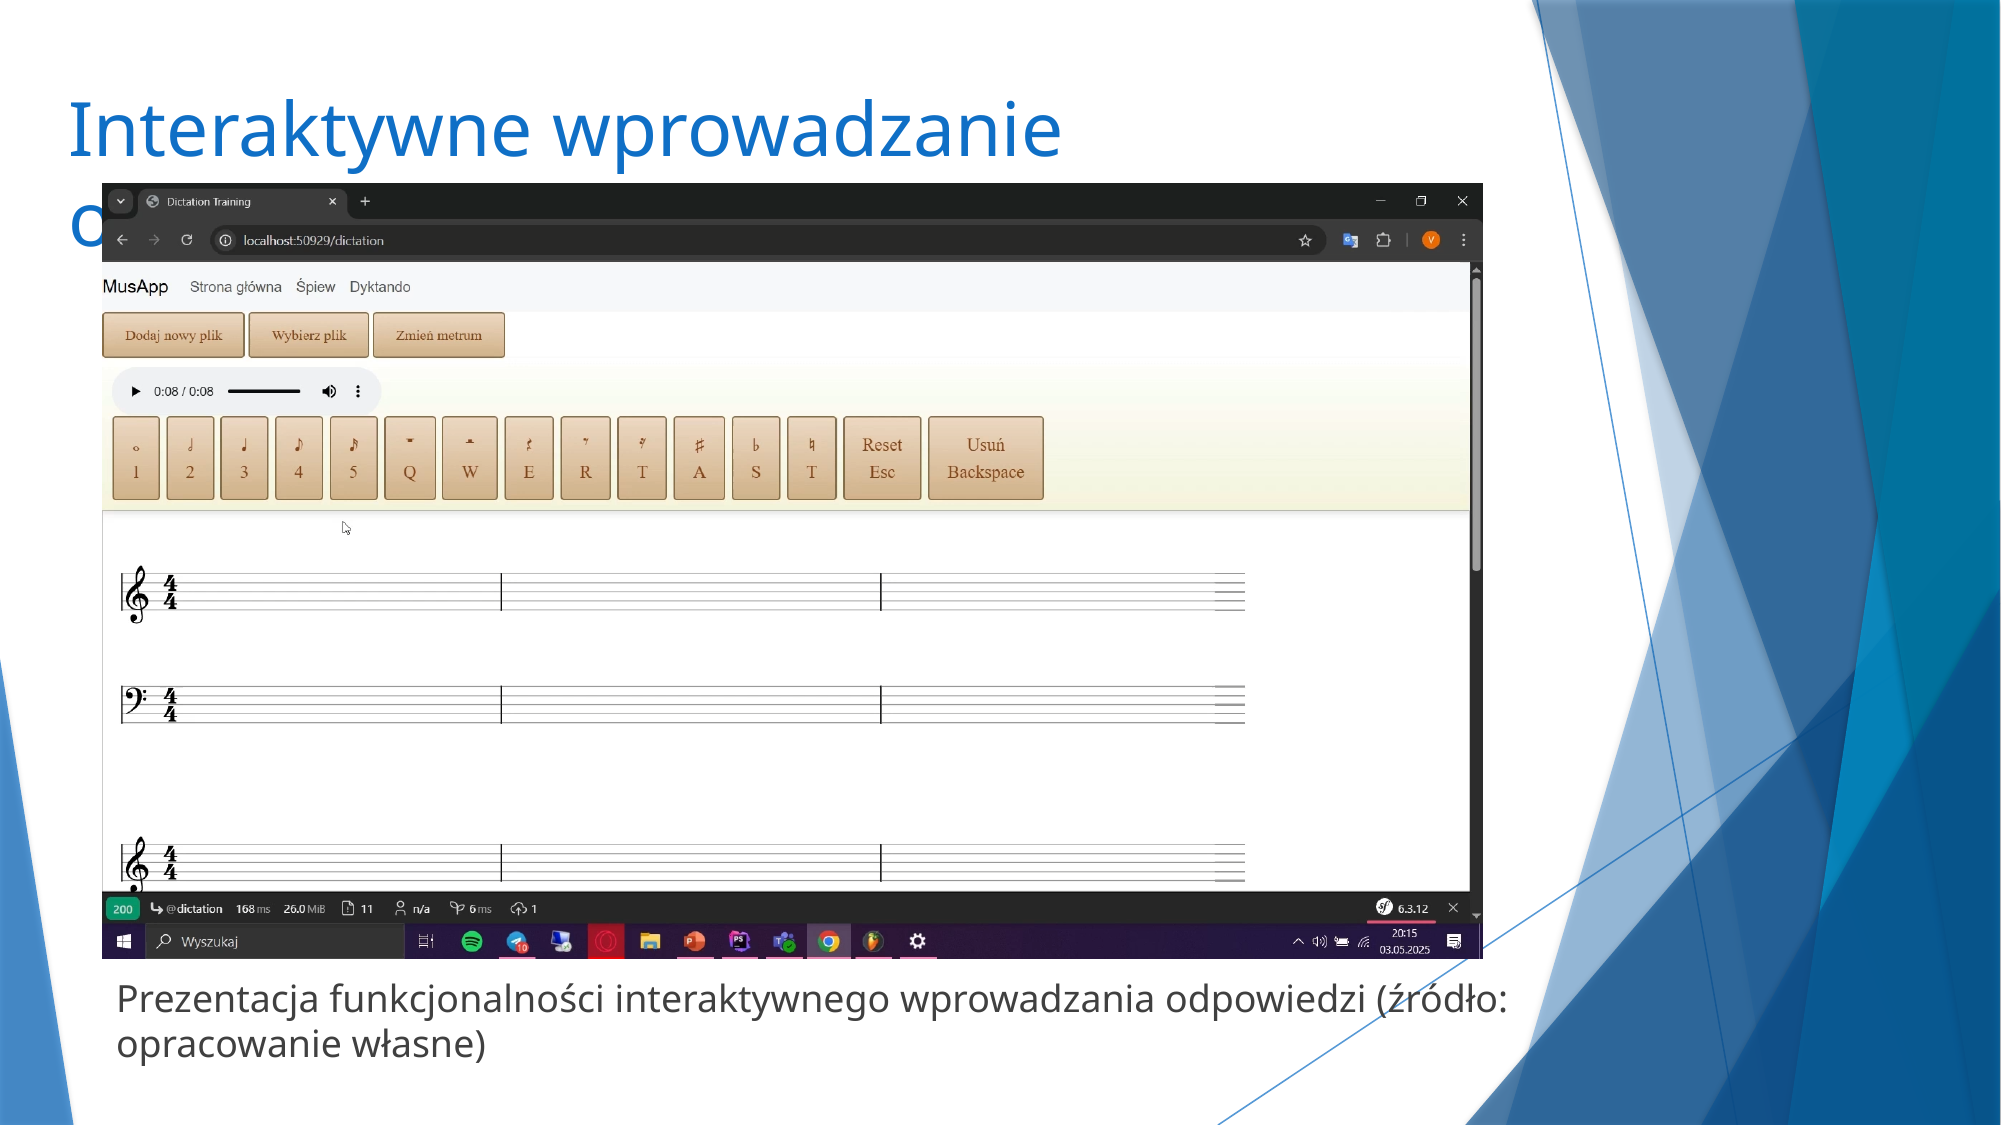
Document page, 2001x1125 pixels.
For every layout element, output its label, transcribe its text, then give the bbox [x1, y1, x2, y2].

text_box Interaktywne wprowadzanie odpowiedzi [53, 73, 1464, 291]
text_box Prezentacja funkcjonalności interaktywnego wprowadzania odpowiedzi (źródło: opracowanie własne) [101, 967, 1692, 1073]
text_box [100, 181, 1484, 961]
